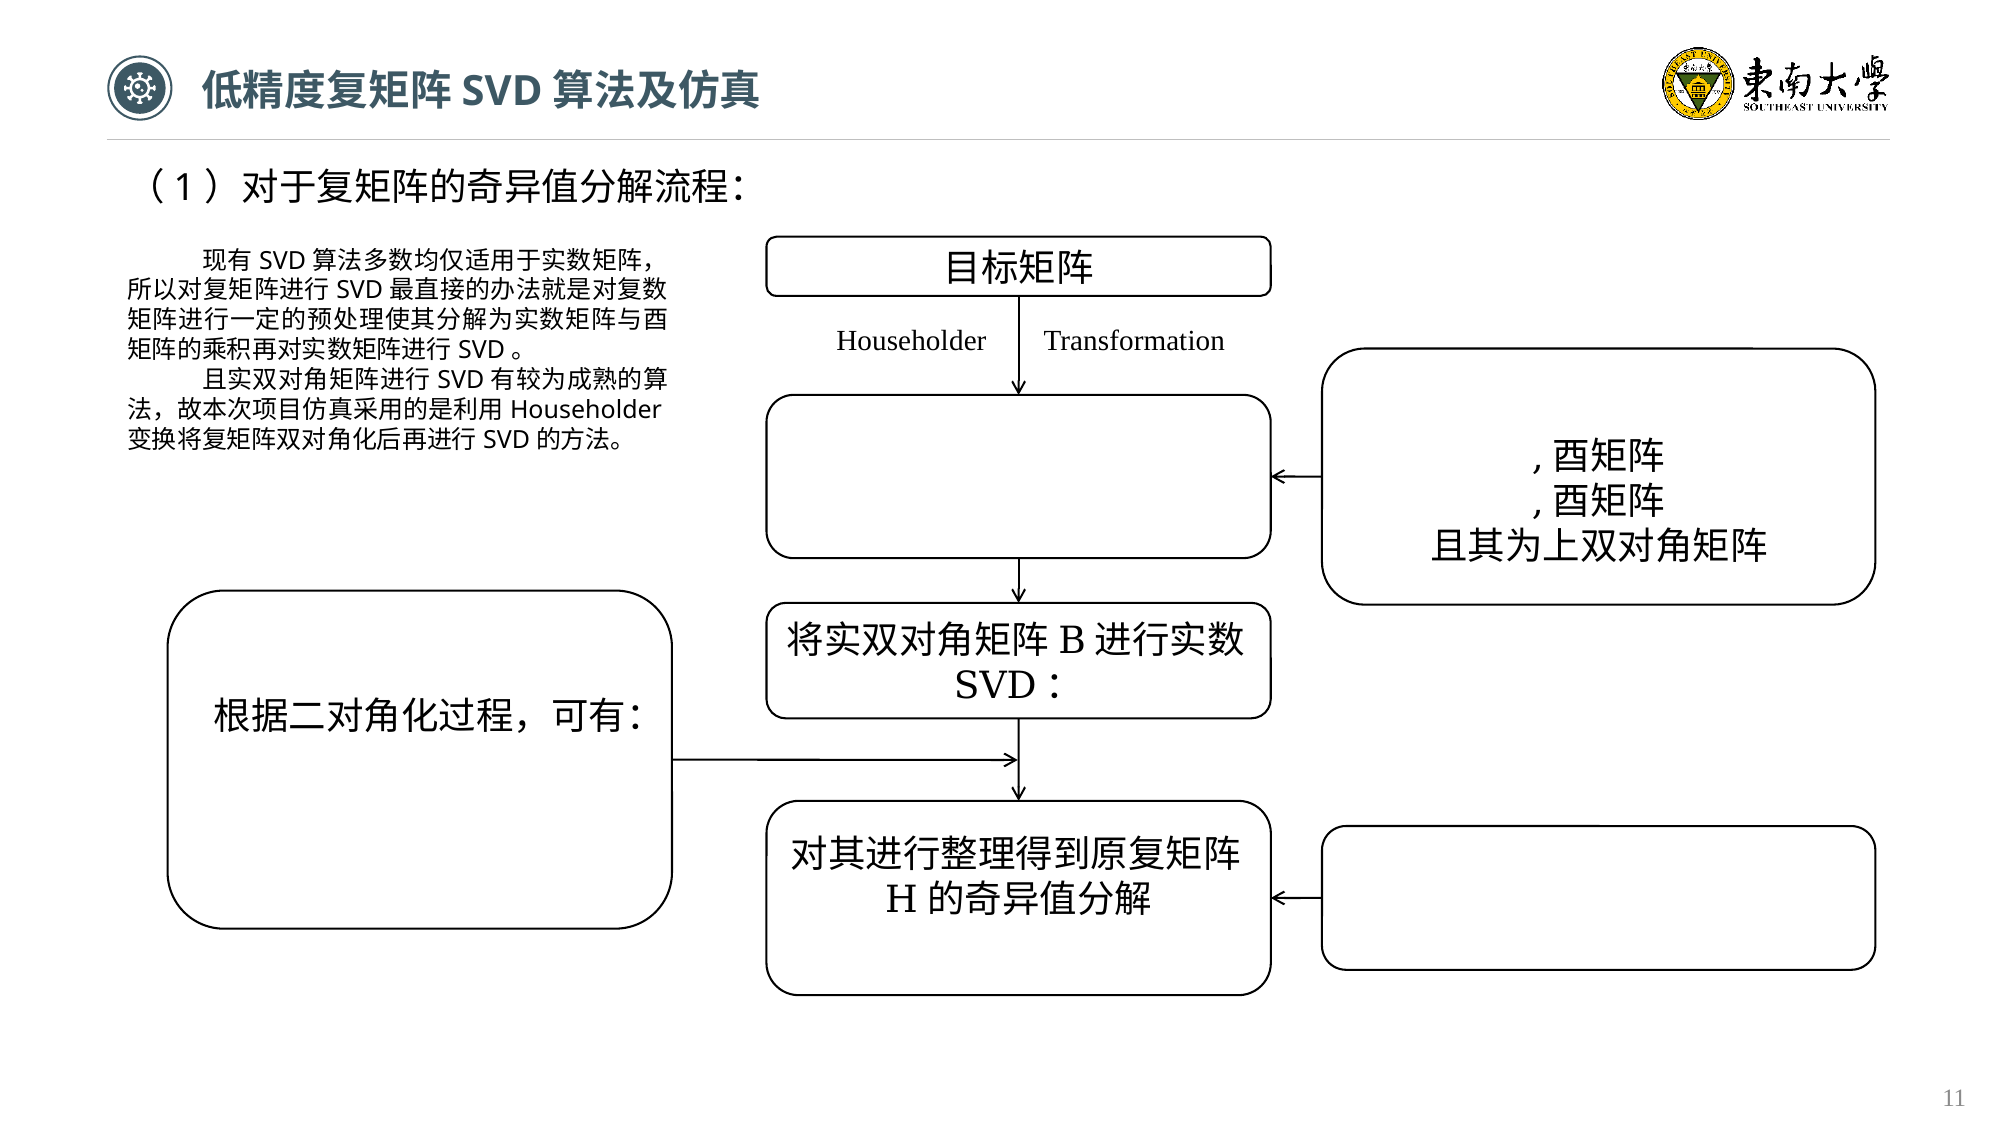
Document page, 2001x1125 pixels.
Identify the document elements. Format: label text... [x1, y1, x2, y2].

picture [1662, 47, 1889, 120]
text_box 现有SVD算法多数均仅适用于实数矩阵，所以对复矩阵进行SVD最直接的办法就是对复数矩阵进行一定的预处理使其分解为实数矩阵与酉矩阵的乘积再对实数矩阵进行SVD。 且实双对角矩阵进行SVD有较为成熟的算法，故本次项目仿真采用的是利用Householder变换将复矩阵双对角化后再进行SVD的方法。 [112, 236, 683, 462]
text_box Householder [766, 313, 1018, 364]
text_box 低精度复矩阵SVD算法及仿真 [201, 56, 1284, 122]
text_box Transformation [1028, 313, 1242, 364]
text_box Householder [1019, 313, 1028, 364]
text_box （1）对于复矩阵的奇异值分解流程： [112, 155, 816, 215]
